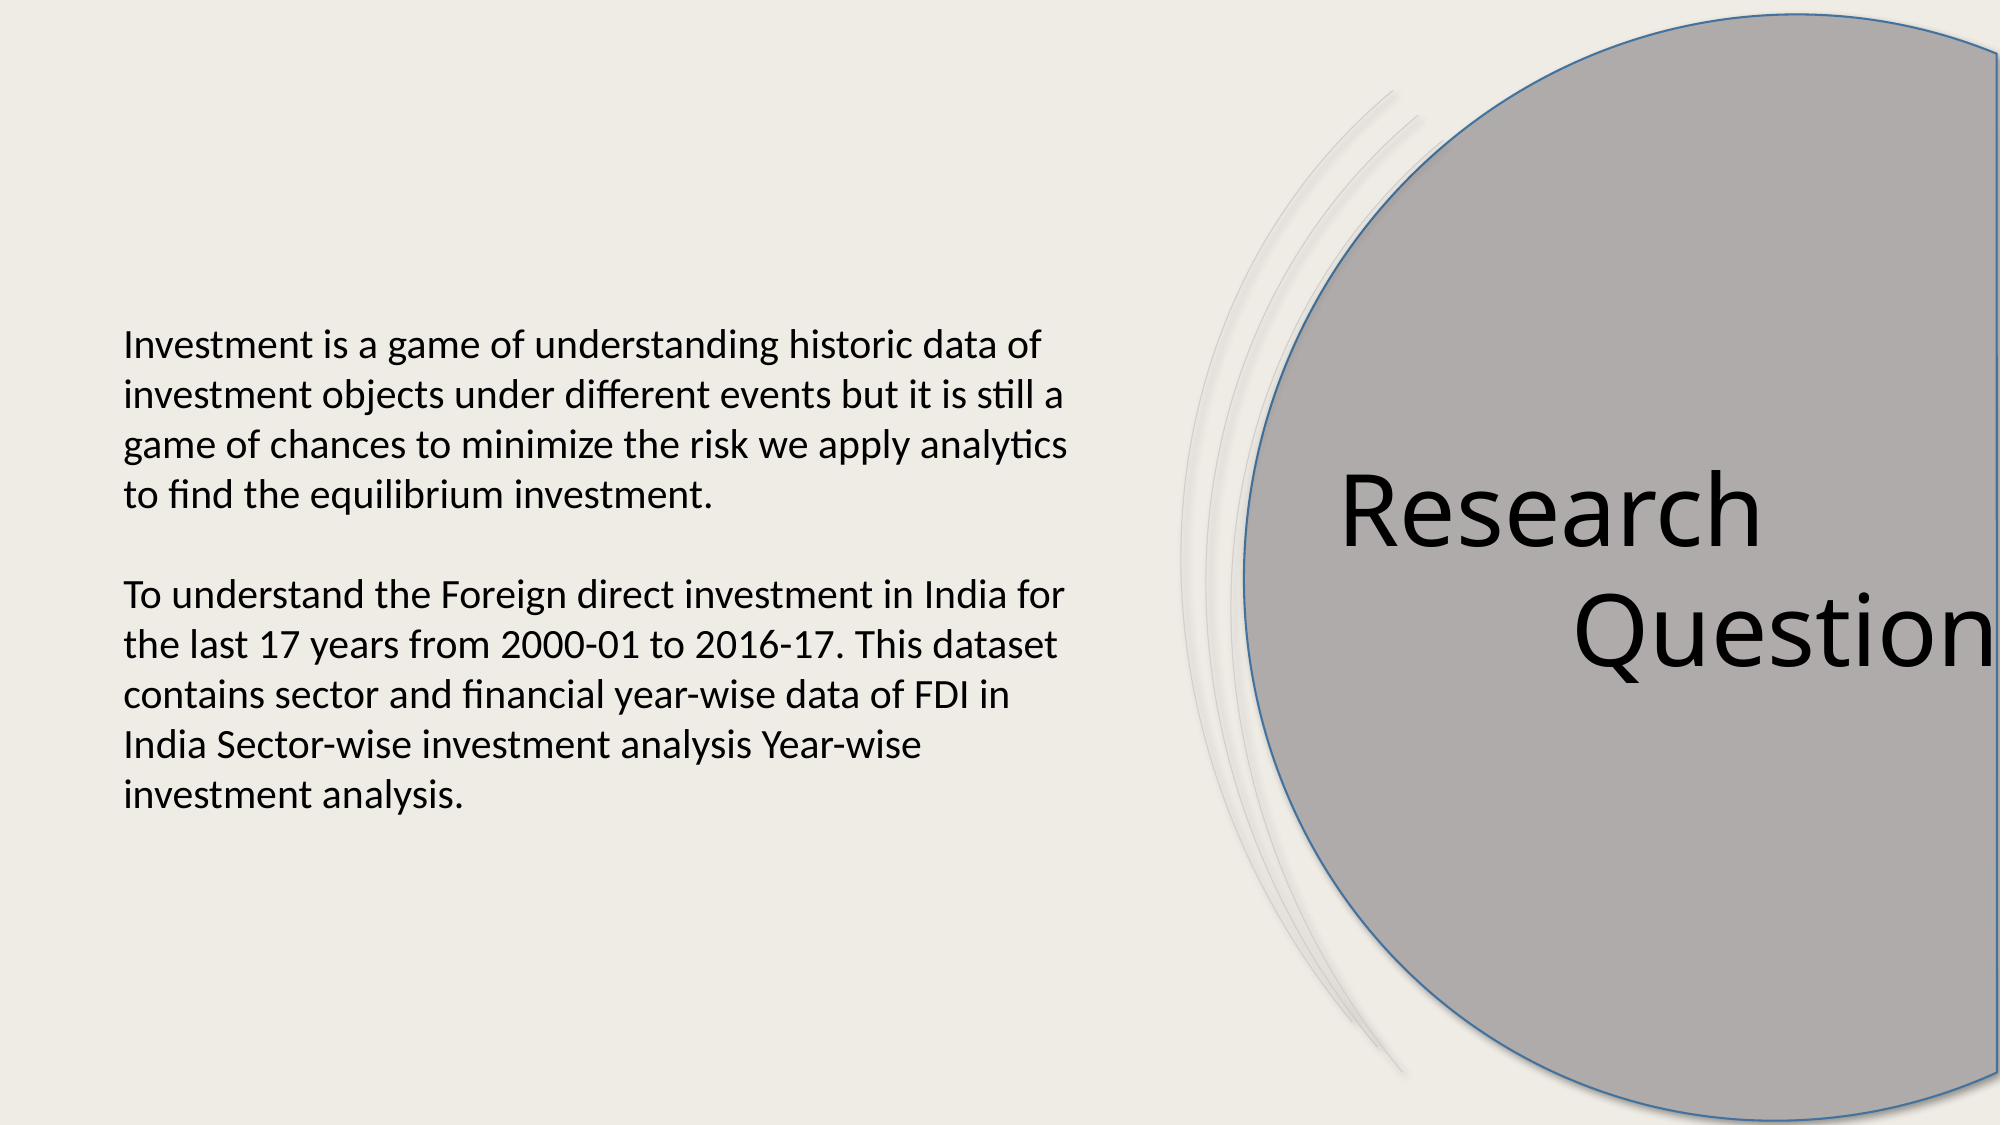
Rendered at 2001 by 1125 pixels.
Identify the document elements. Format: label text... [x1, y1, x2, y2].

text_box [1205, 114, 1440, 1034]
text_box Investment is a game of understanding historic data of investment objects under different events but it is still a game of chances to minimize the risk we apply analytics to find the equilibrium investment. To understand the Foreign direct investment in India for the last 17 years from 2000-01 to 2016-17. This dataset contains sector and financial year-wise data of FDI in India Sector-wise investment analysis Year-wise investment analysis. [108, 309, 1105, 875]
text_box Research Question [1322, 438, 2000, 694]
text_box [1474, 694, 1999, 1122]
text_box [1180, 89, 1415, 1023]
text_box [1230, 139, 1859, 1073]
text_box [1449, 13, 1998, 438]
